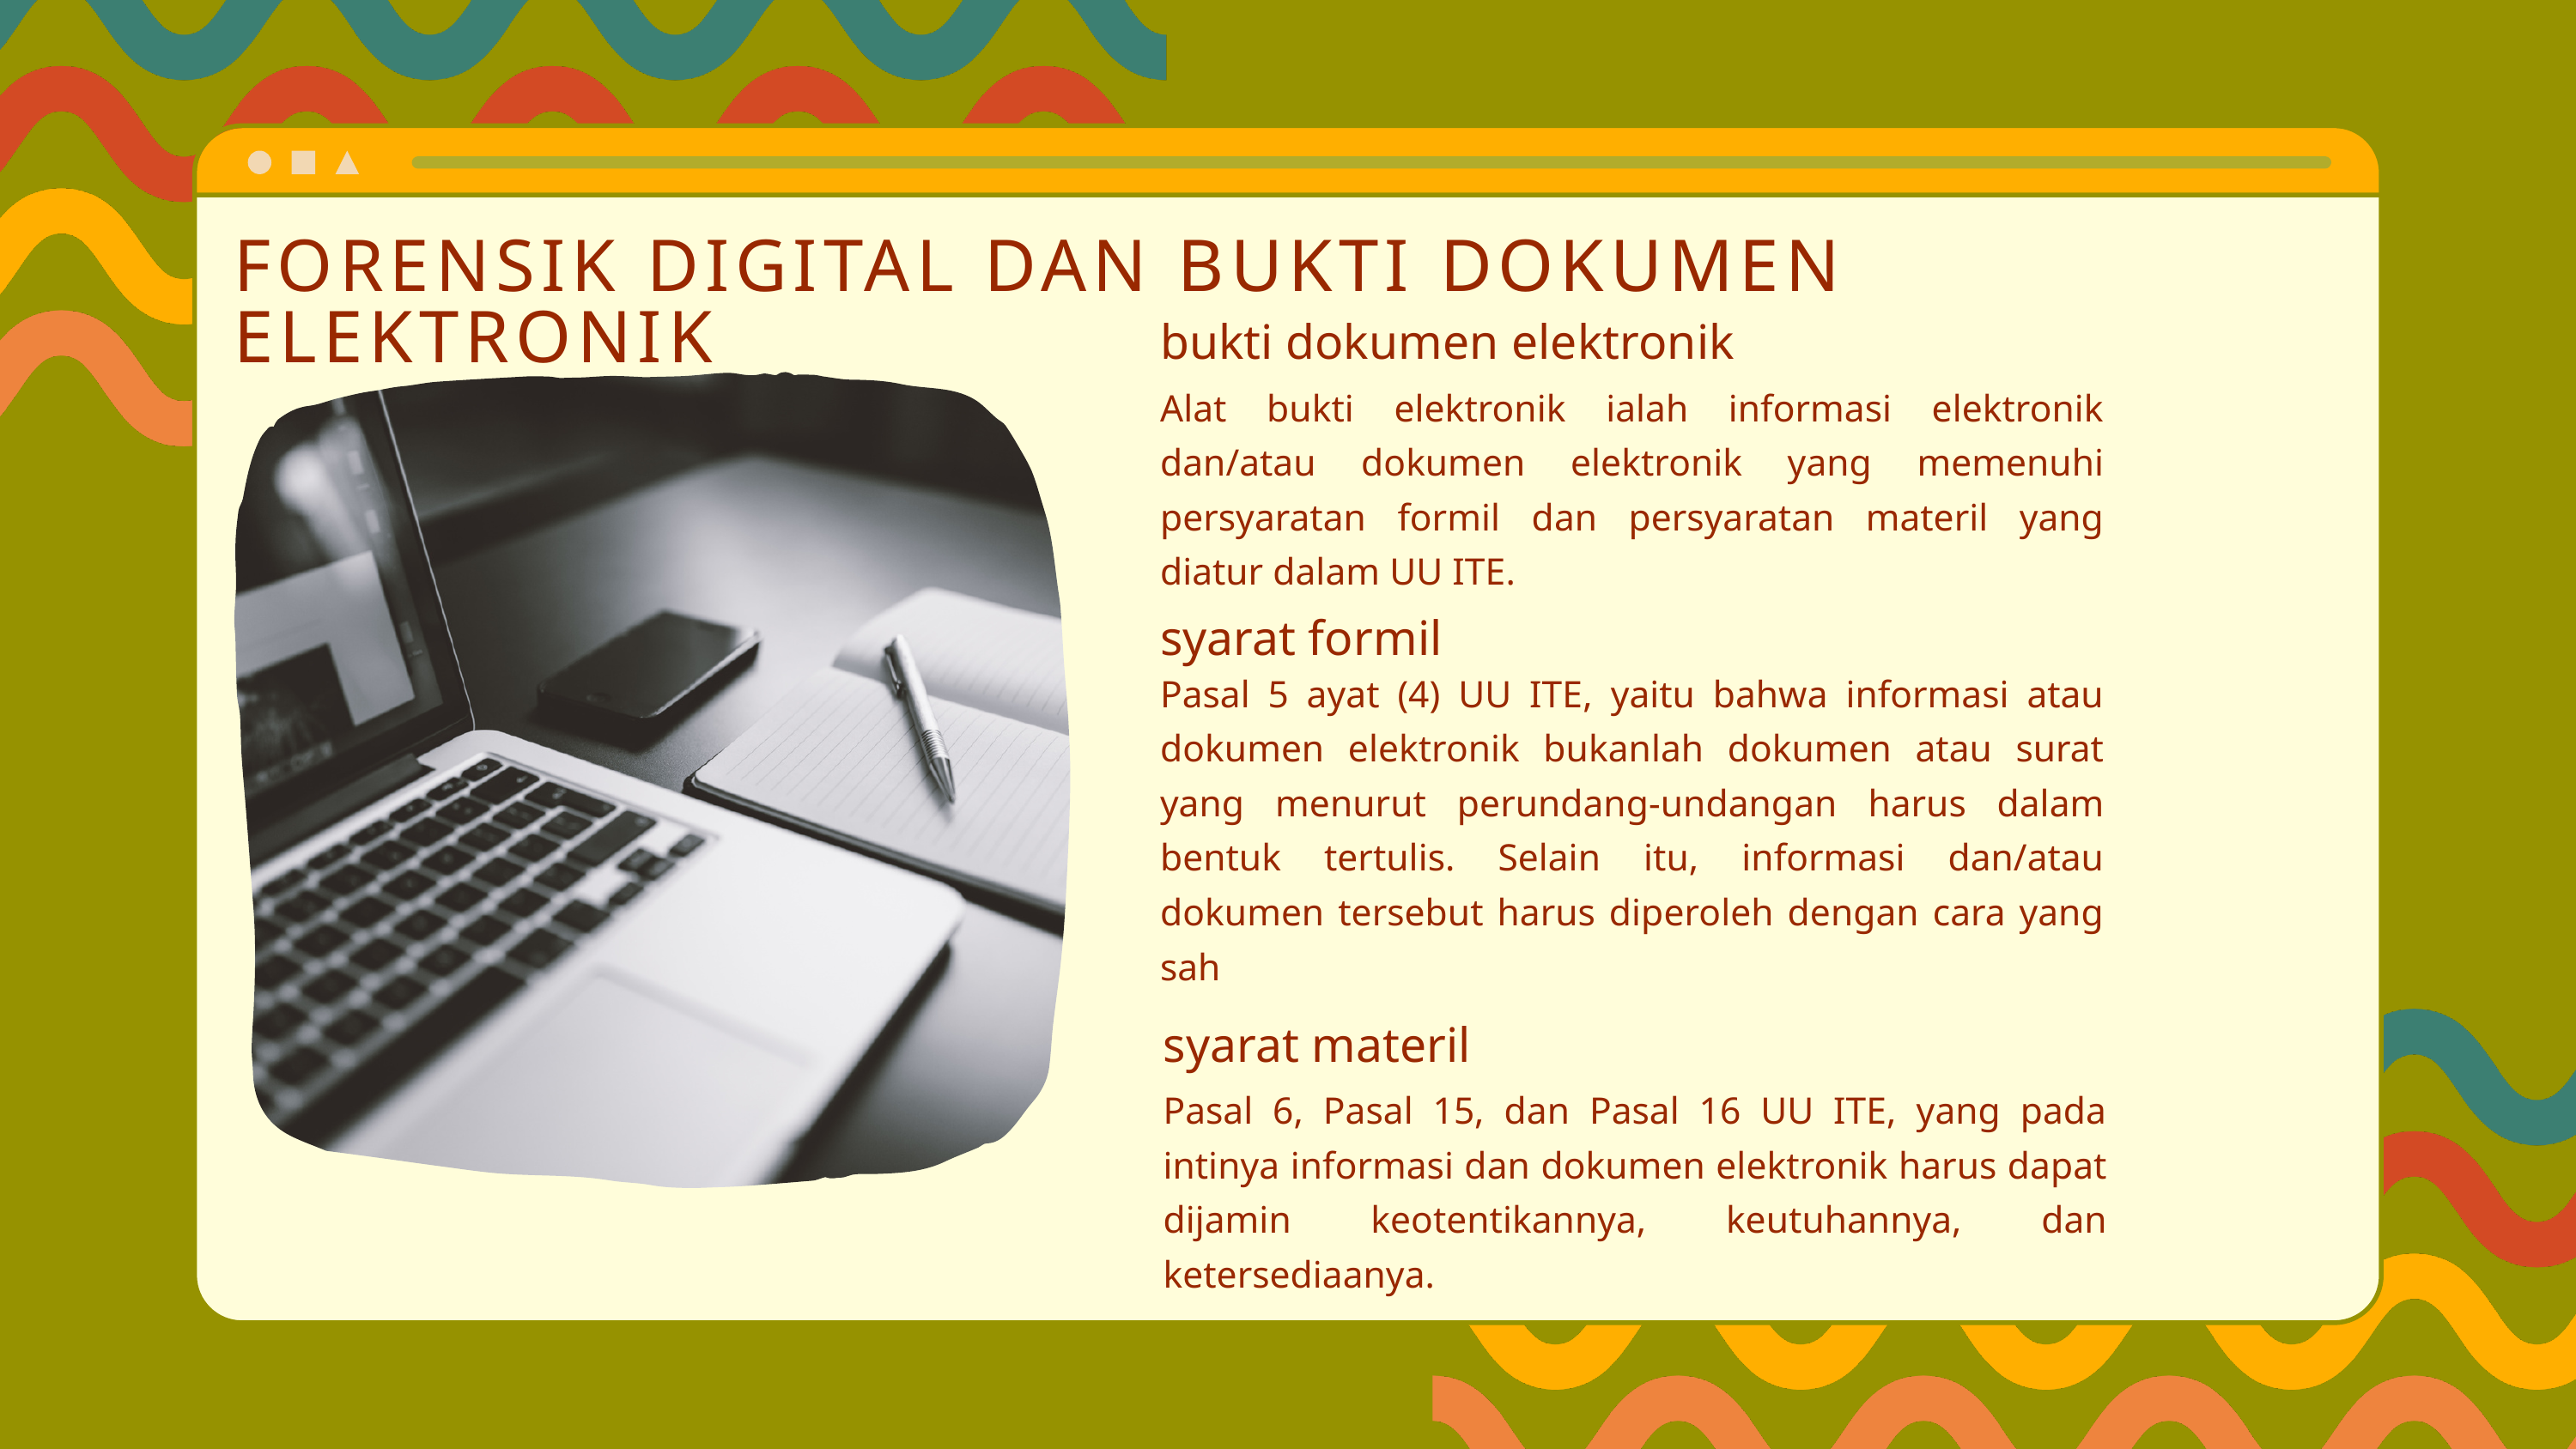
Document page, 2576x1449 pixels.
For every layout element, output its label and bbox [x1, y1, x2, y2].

text_box [234, 371, 1071, 1189]
picture [0, 0, 1167, 446]
picture [1431, 1009, 2576, 1449]
text_box [191, 123, 2385, 1325]
